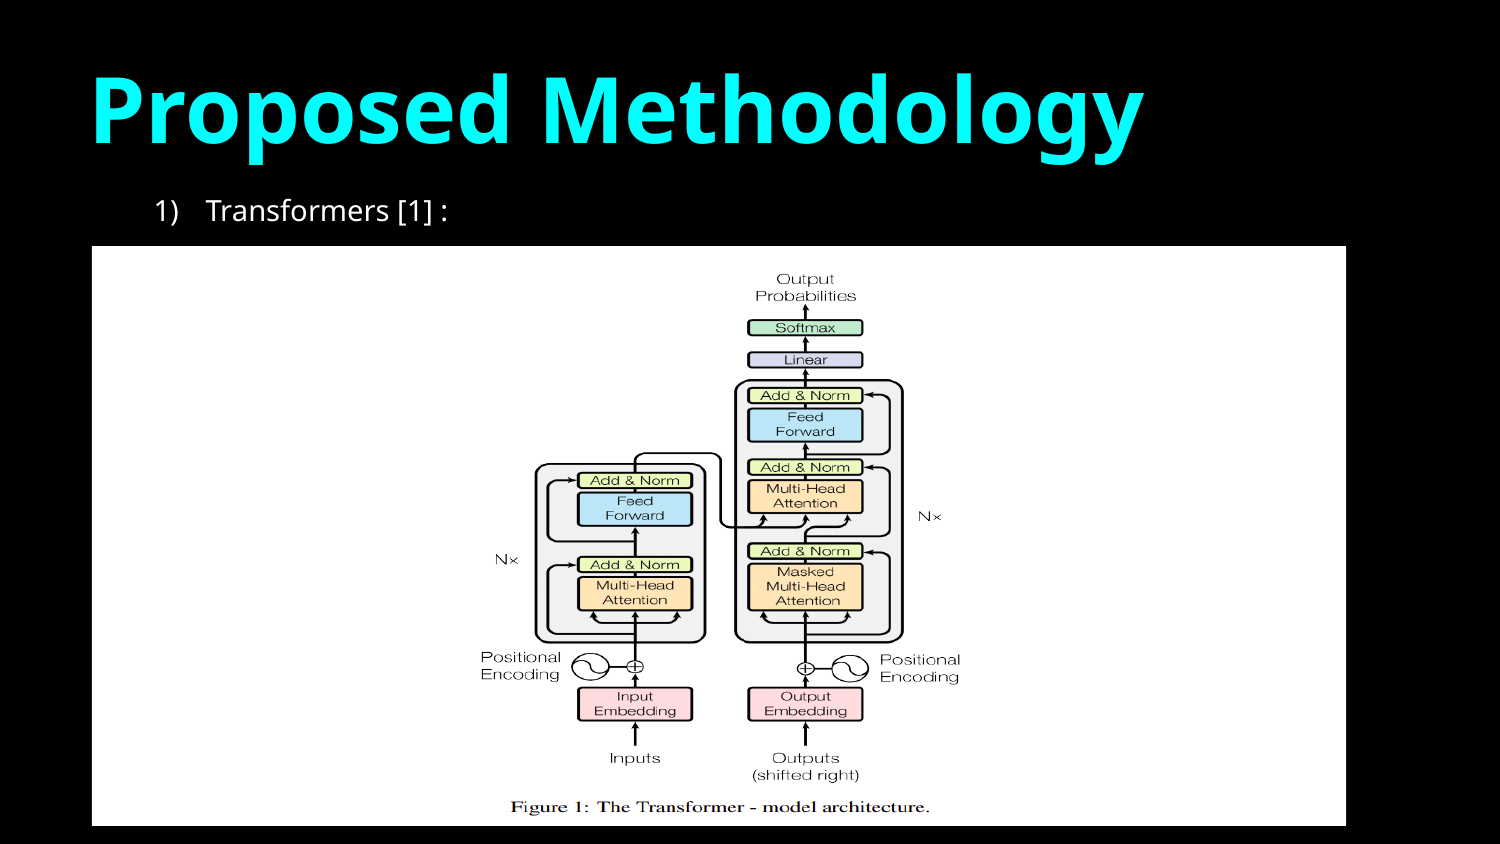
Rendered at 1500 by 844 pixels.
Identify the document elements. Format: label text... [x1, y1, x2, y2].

title Proposed Methodology [73, 38, 1406, 178]
text_box Transformers [1] : [115, 177, 1305, 245]
picture [91, 246, 1347, 826]
